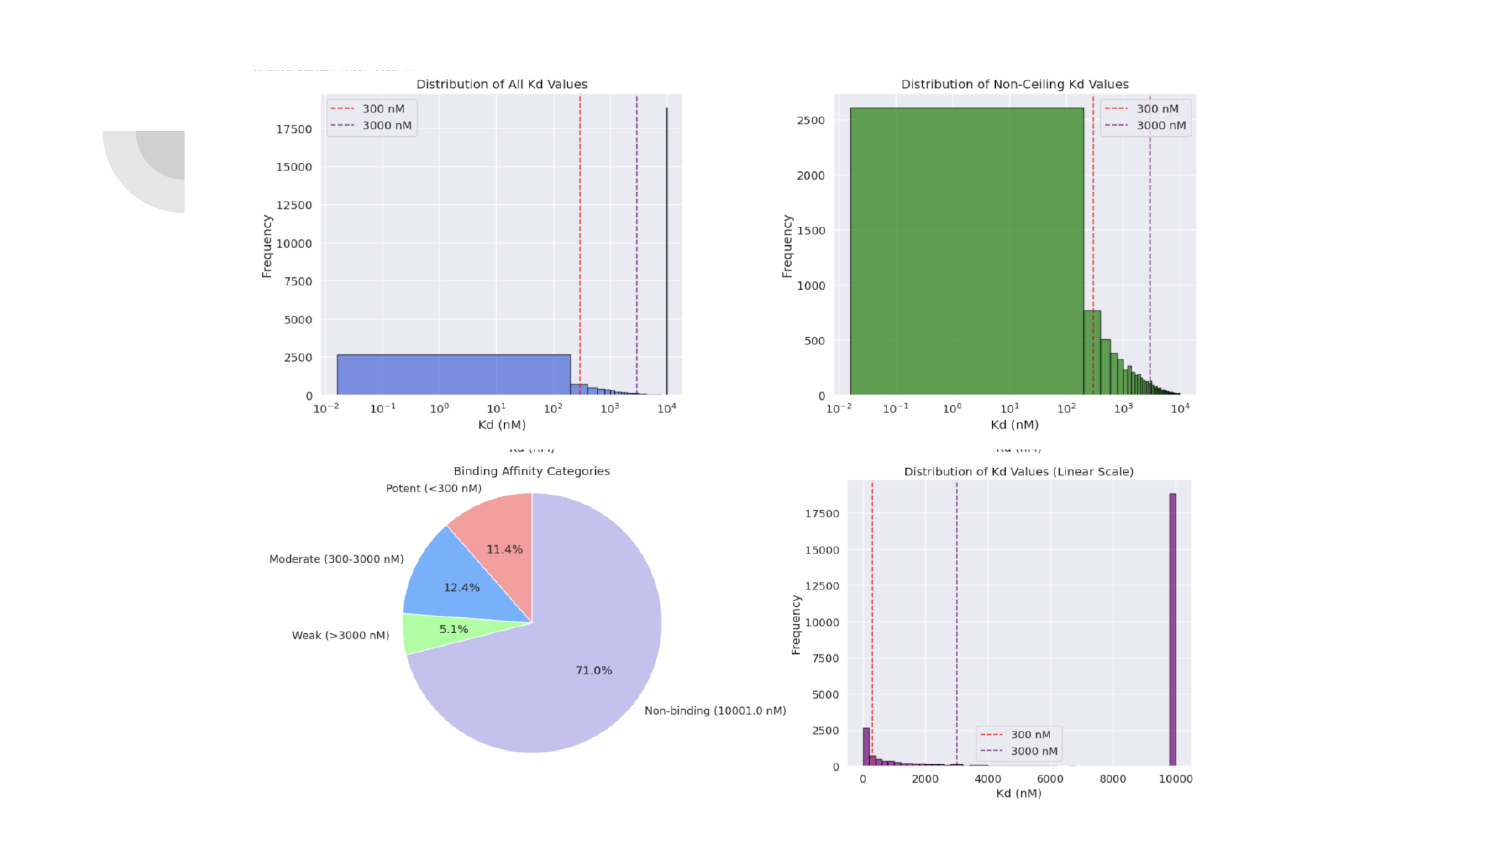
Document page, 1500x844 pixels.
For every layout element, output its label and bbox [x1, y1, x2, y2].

picture [235, 60, 1265, 826]
